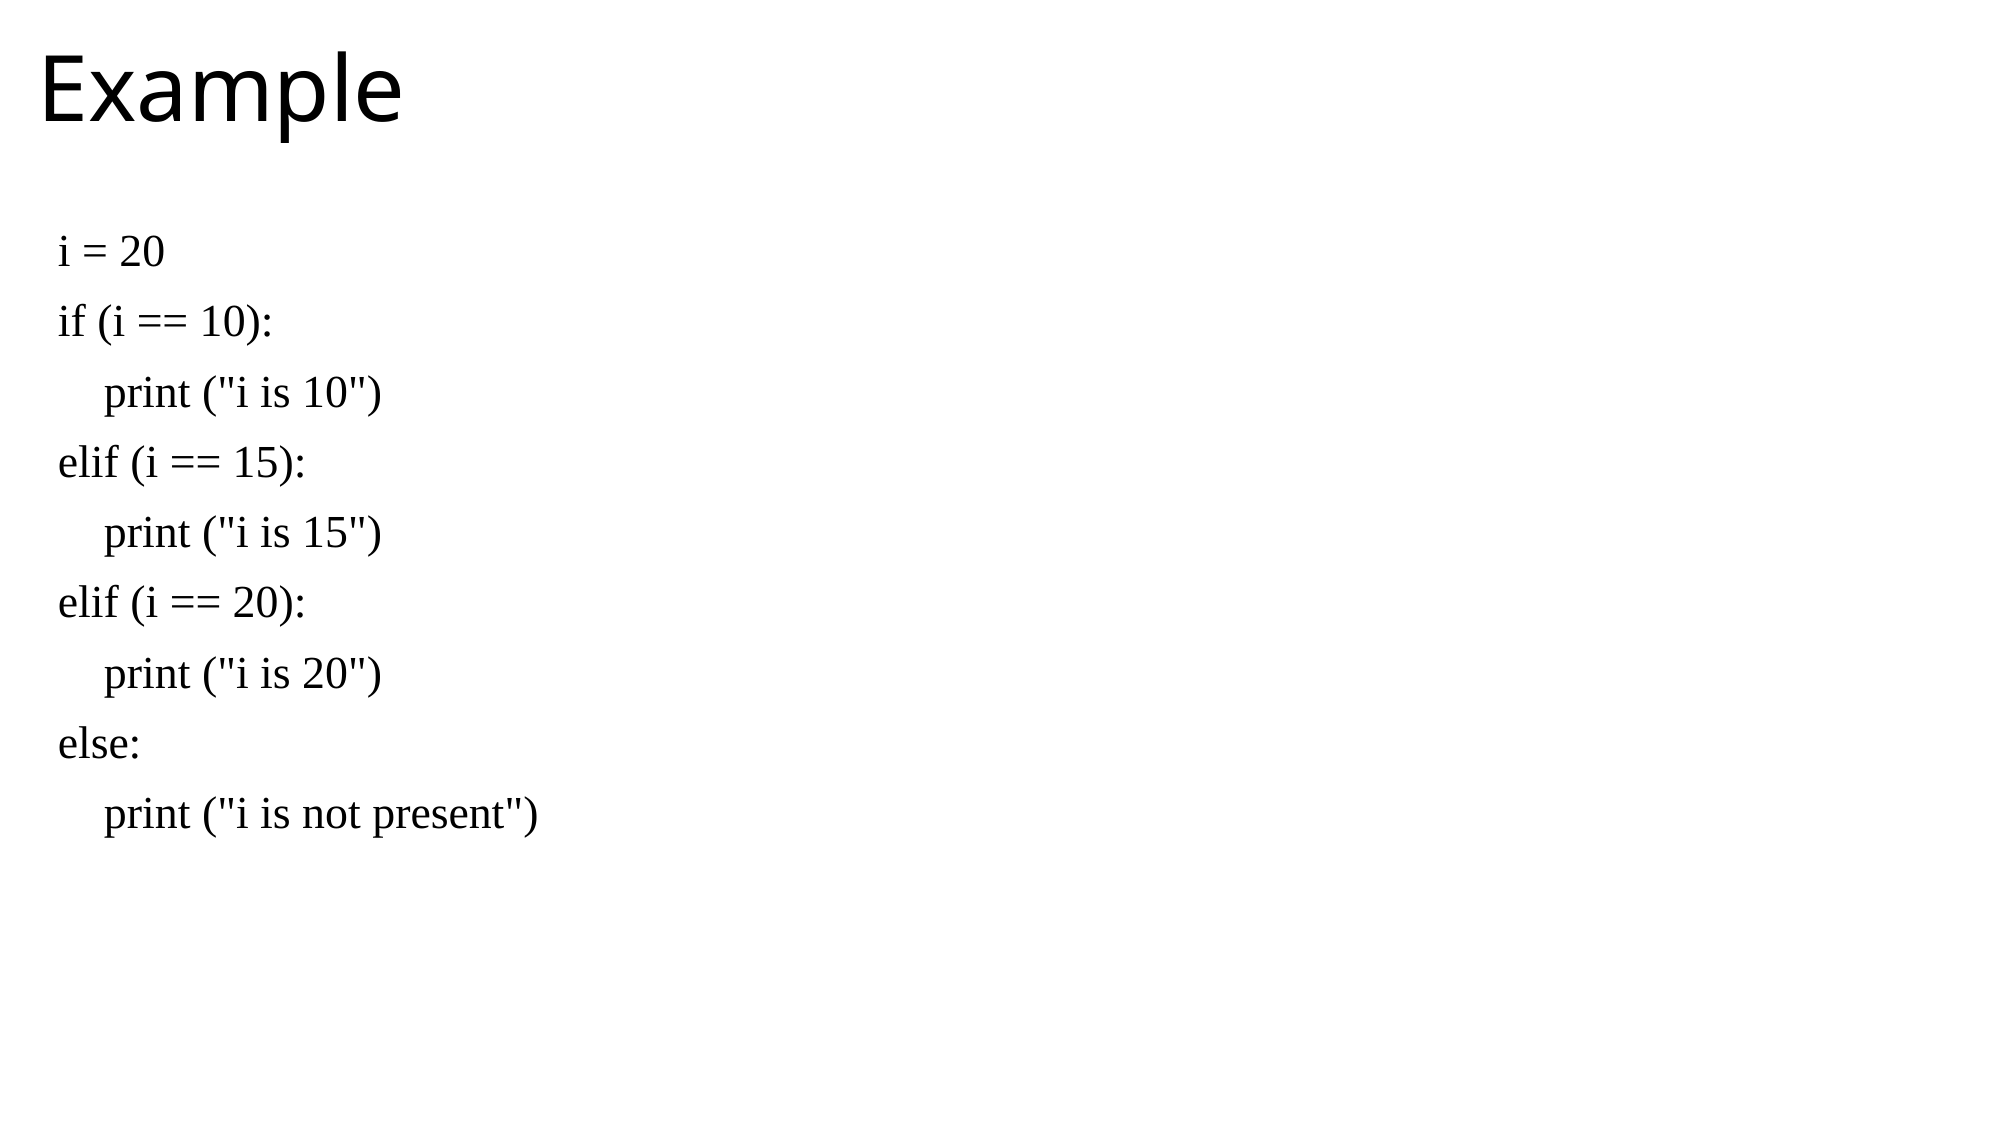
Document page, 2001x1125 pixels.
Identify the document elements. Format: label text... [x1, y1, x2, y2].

list i = 20 if (i == 10): print ("i is 10") elif (i == 15): print ("i is 15") elif (i == 20): print ("i is 20") else: print ("i is not present") [42, 219, 1942, 1014]
title Example [22, 22, 1900, 161]
